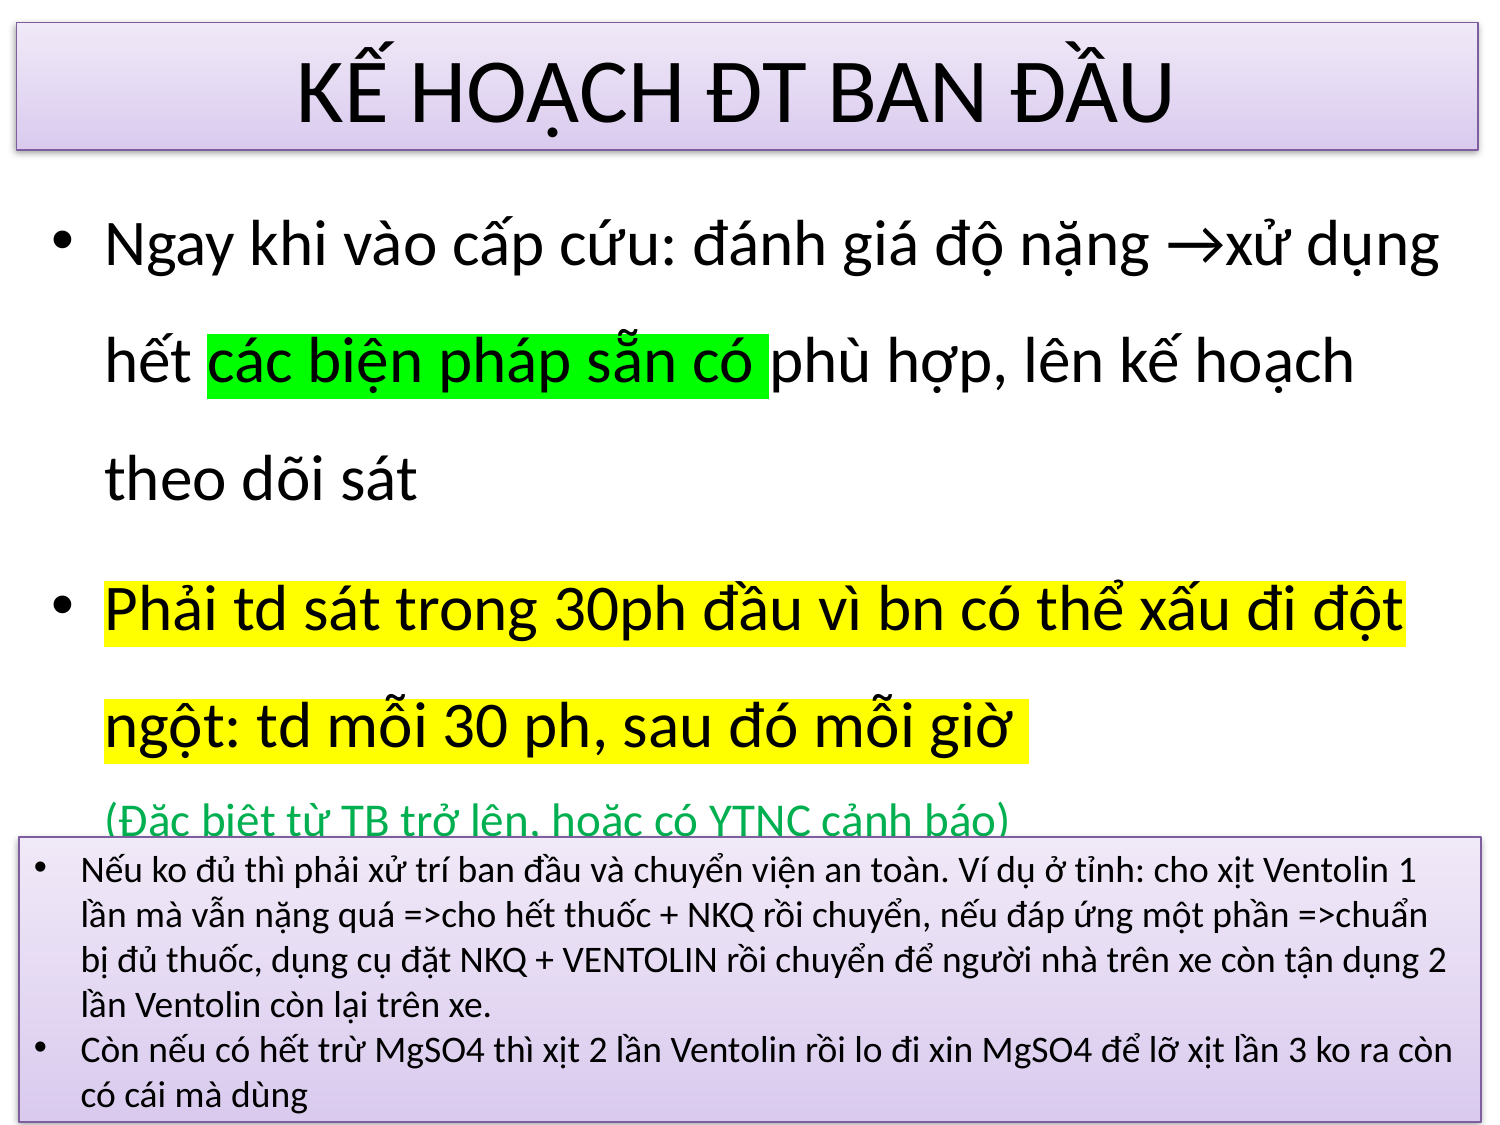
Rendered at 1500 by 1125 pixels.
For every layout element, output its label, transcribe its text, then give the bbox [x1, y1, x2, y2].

title KẾ HOẠCH ĐT BAN ĐẦU [16, 22, 1479, 151]
text_box Nếu ko đủ thì phải xử trí ban đầu và chuyển viện an toàn. Ví dụ ở tỉnh: cho xịt Ventolin 1 lần mà vẫn nặng quá =>cho hết thuốc + NKQ rồi chuyển, nếu đáp ứng một phần =>chuẩn bị đủ thuốc, dụng cụ đặt NKQ + VENTOLIN rồi chuyển để người nhà trên xe còn tận dụng 2 lần Ventolin còn lại trên xe. Còn nếu có hết trừ MgSO4 thì xịt 2 lần Ventolin rồi lo đi xin MgSO4 để lỡ xịt lần 3 ko ra còn có cái mà dùng [18, 836, 1482, 1123]
list Ngay khi vào cấp cứu: đánh giá độ nặng →xử dụng hết các biện pháp sẵn có phù hợp, lên kế hoạch theo dõi sát Phải td sát trong 30ph đầu vì bn có thể xấu đi đột ngột: td mỗi 30 ph, sau đó mỗi giờ (Đặc biệt từ TB trở lên, hoặc có YTNC cảnh báo) [36, 153, 1479, 835]
